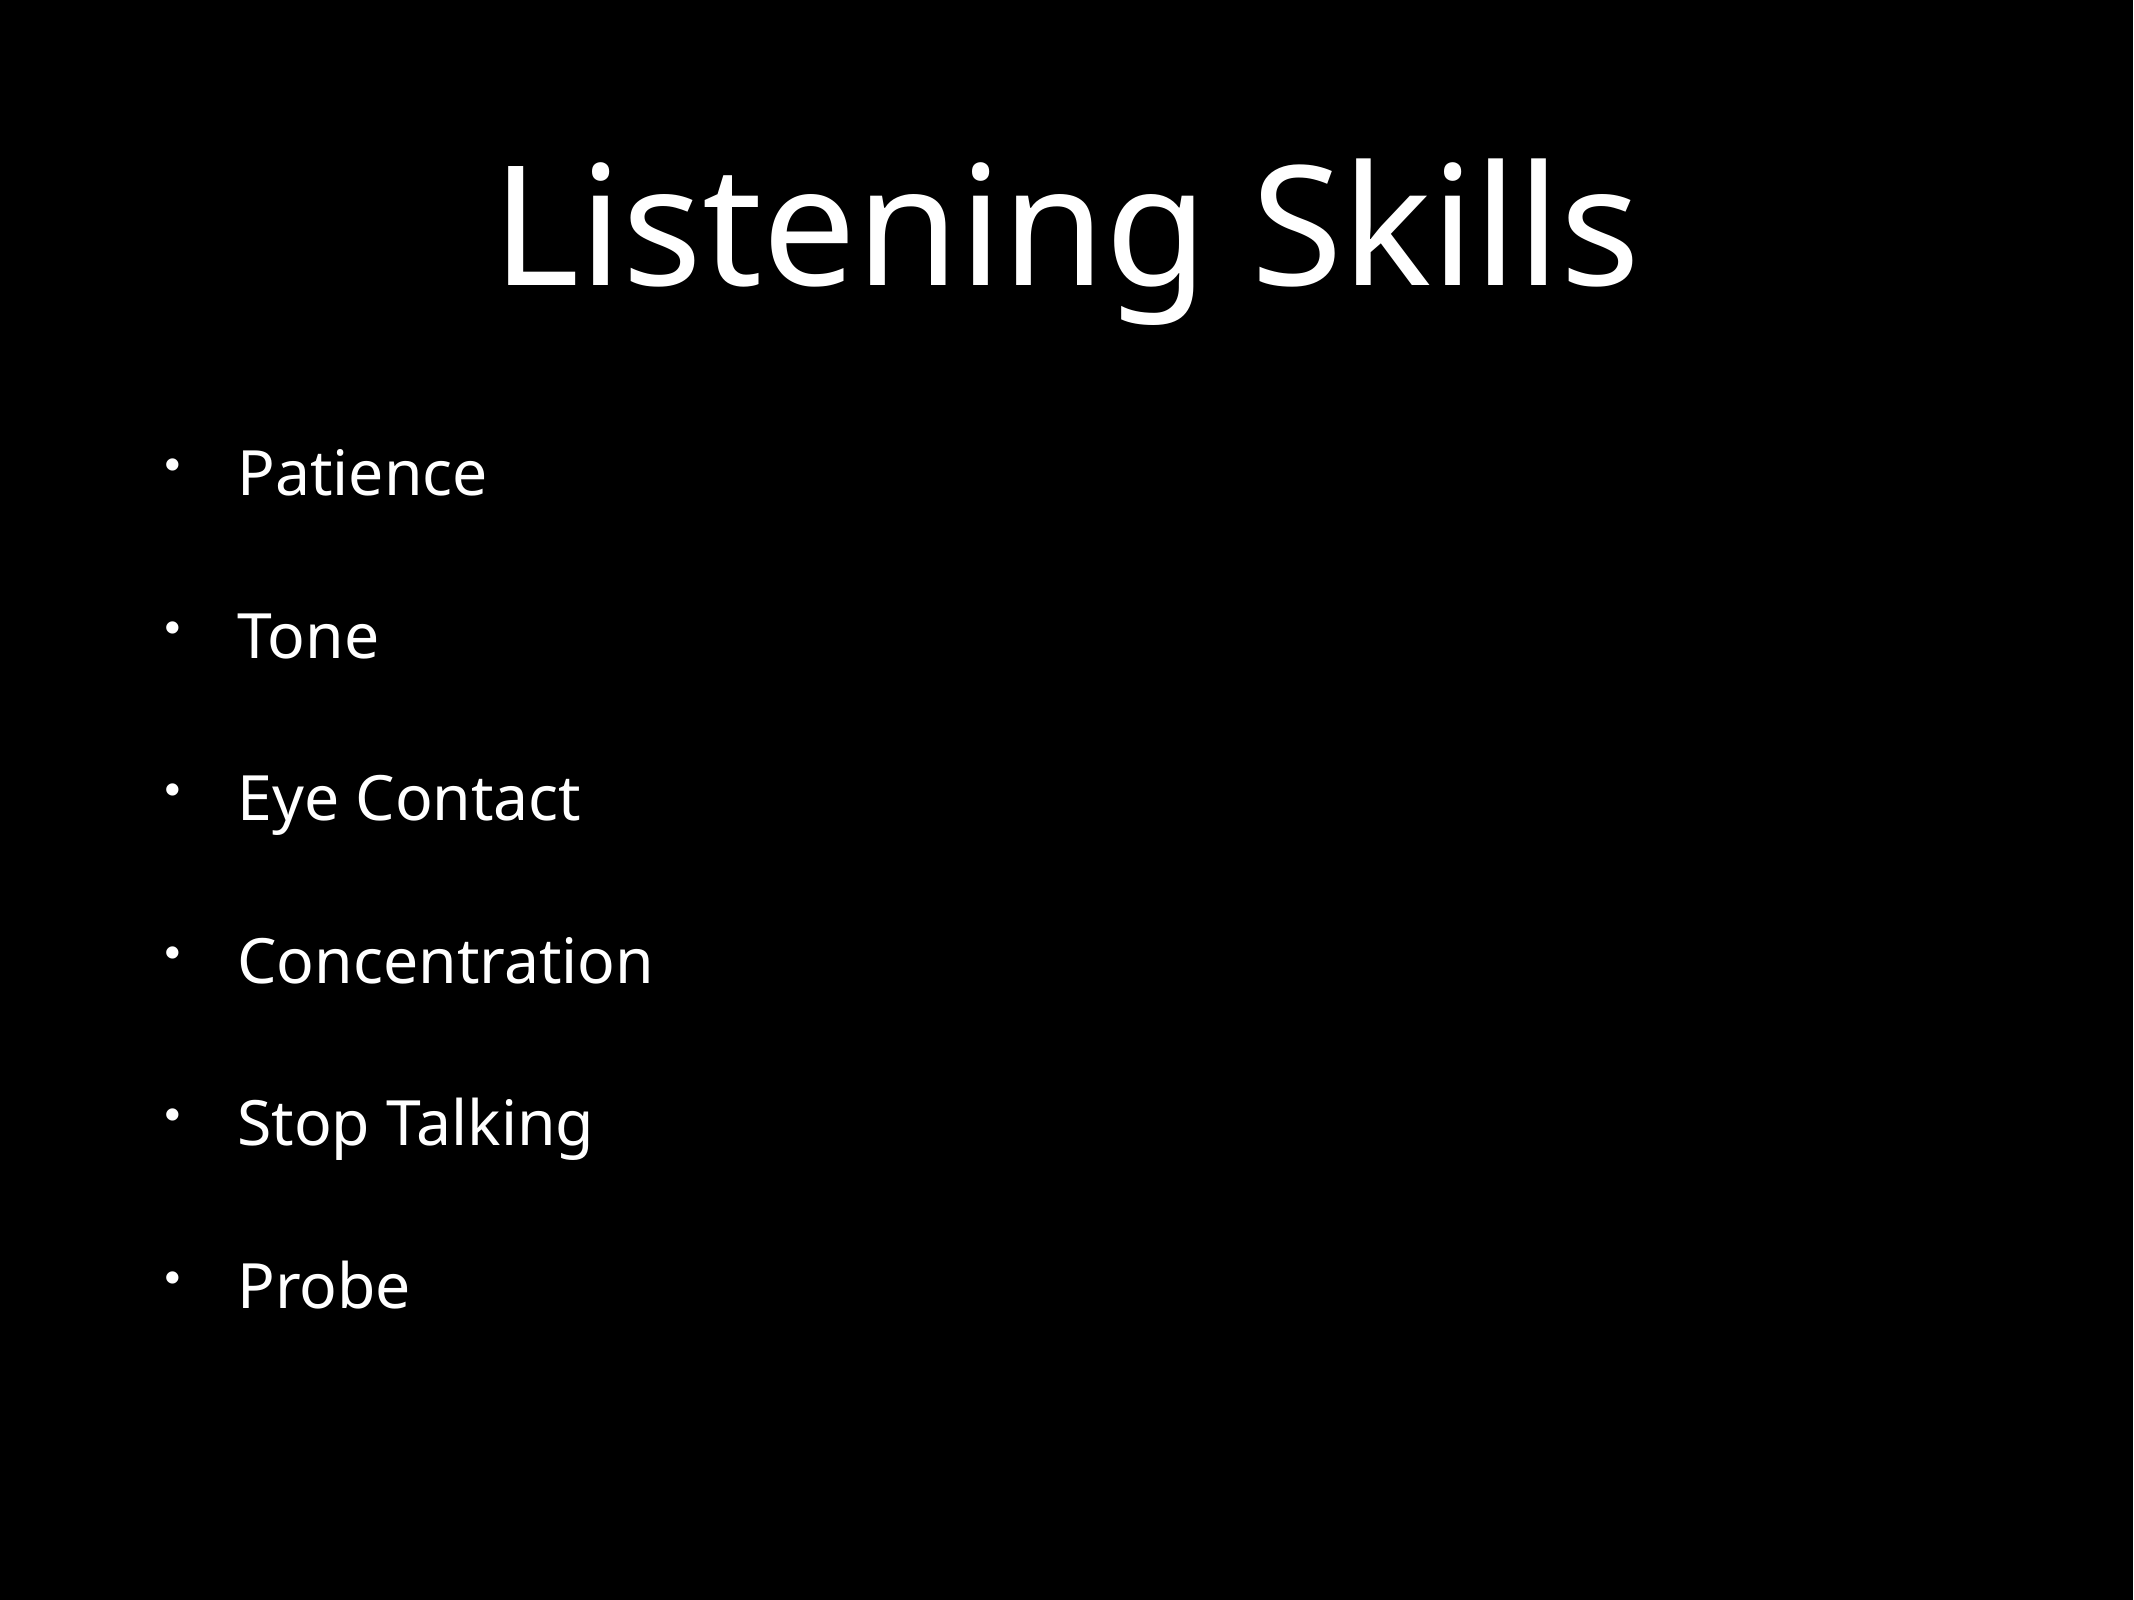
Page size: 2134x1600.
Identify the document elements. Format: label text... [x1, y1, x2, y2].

title Listening Skills [155, 41, 1978, 397]
list Patience Tone Eye Contact Concentration Stop Talking Probe [155, 424, 1978, 1457]
